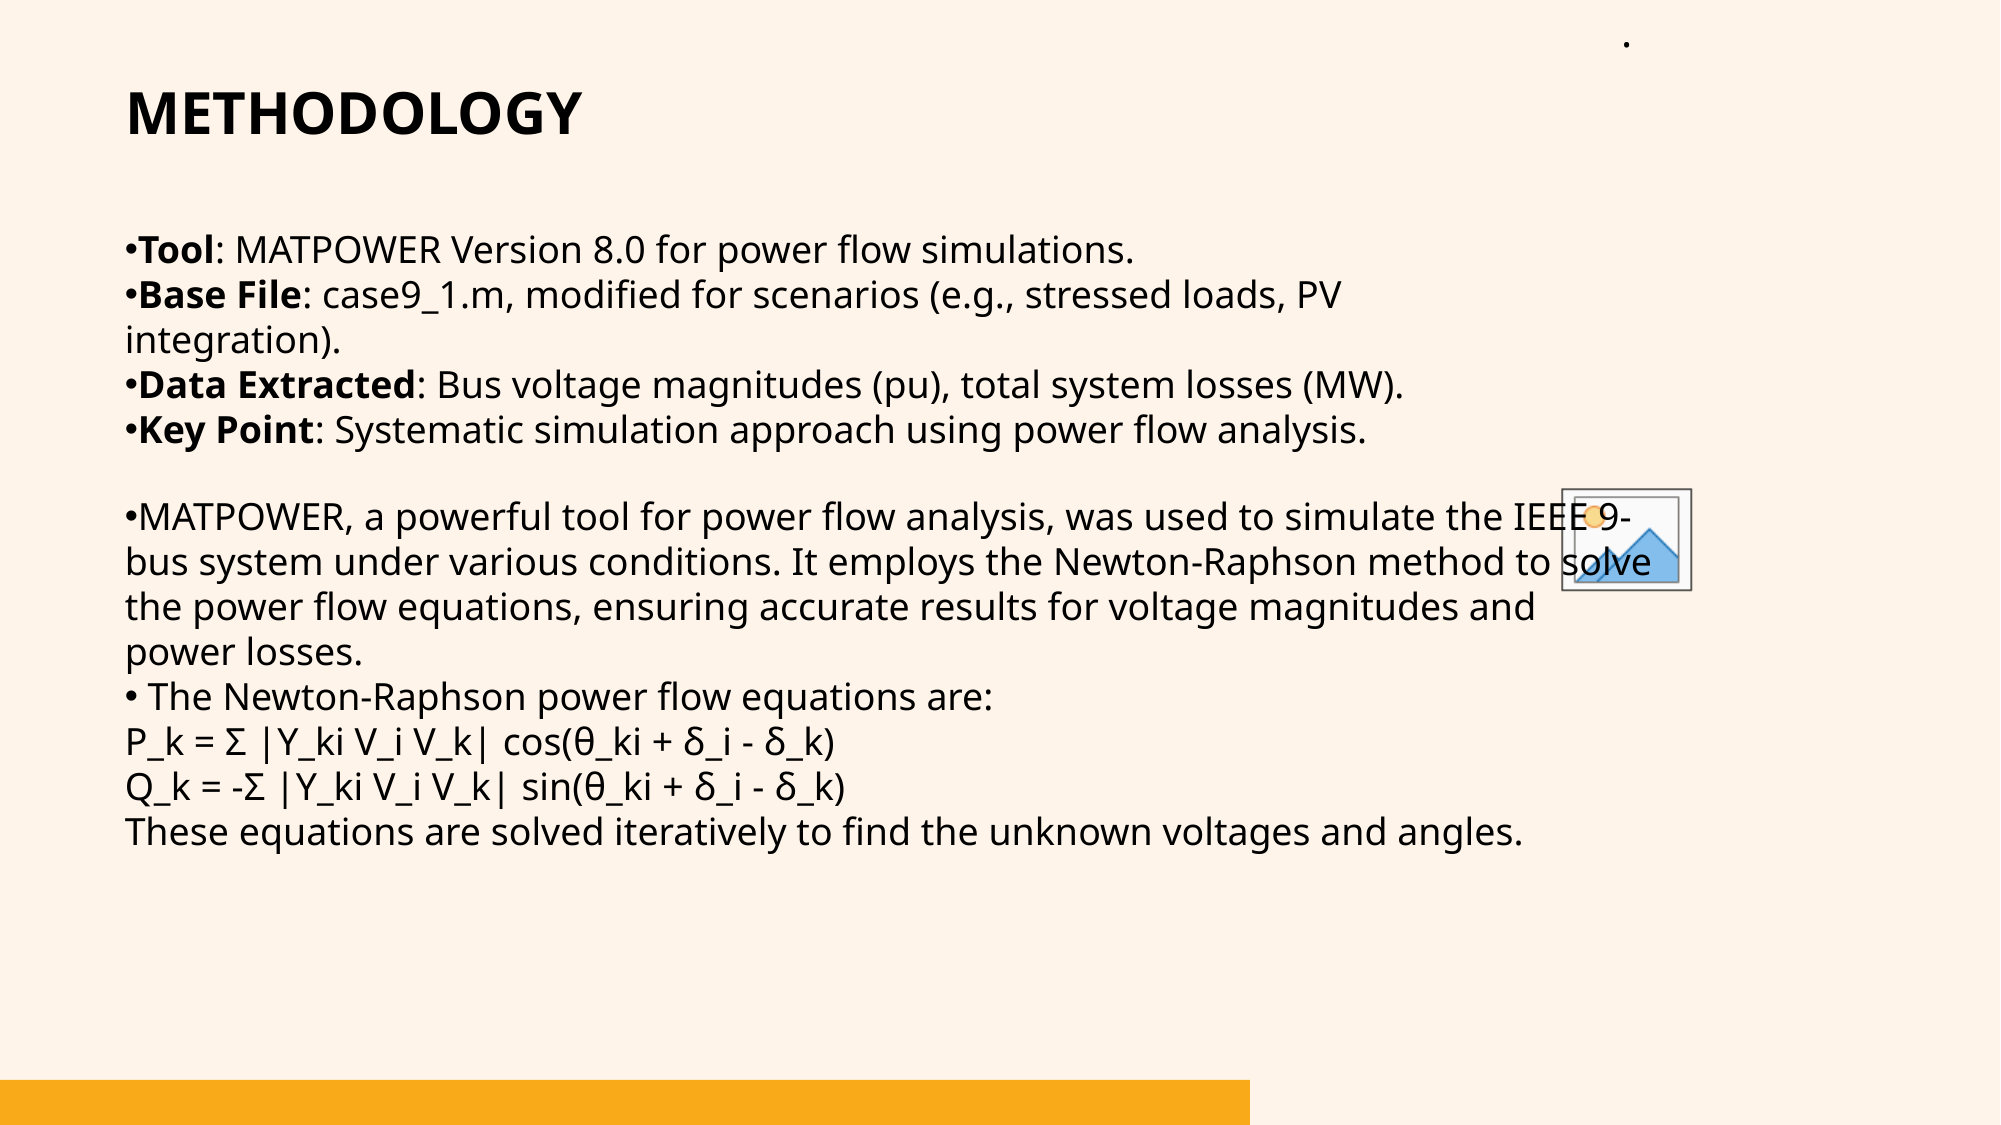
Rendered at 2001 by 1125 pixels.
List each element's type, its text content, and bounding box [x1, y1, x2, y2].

text_box Tool: MATPOWER Version 8.0 for power flow simulations. Base File: case9_1.m, modified for scenarios (e.g., stressed loads, PV integration). Data Extracted: Bus voltage magnitudes (pu), total system losses (MW). Key Point: Systematic simulation approach using power flow analysis. [110, 218, 1250, 459]
title Methodology [110, 74, 1072, 195]
text_box MATPOWER, a powerful tool for power flow analysis, was used to simulate the IEEE 9-bus system under various conditions. It employs the Newton-Raphson method to solve the power flow equations, ensuring accurate results for voltage magnitudes and power losses. The Newton-Raphson power flow equations are: P_k = Σ |Y_ki V_i V_k| cos(θ_ki + δ_i - δ_k) Q_k = -Σ |Y_ki V_i V_k| sin(θ_ki + δ_i - δ_k) These equations are solved iteratively to find the unknown voltages and angles. [109, 485, 1250, 906]
picture [1250, 0, 2000, 1082]
